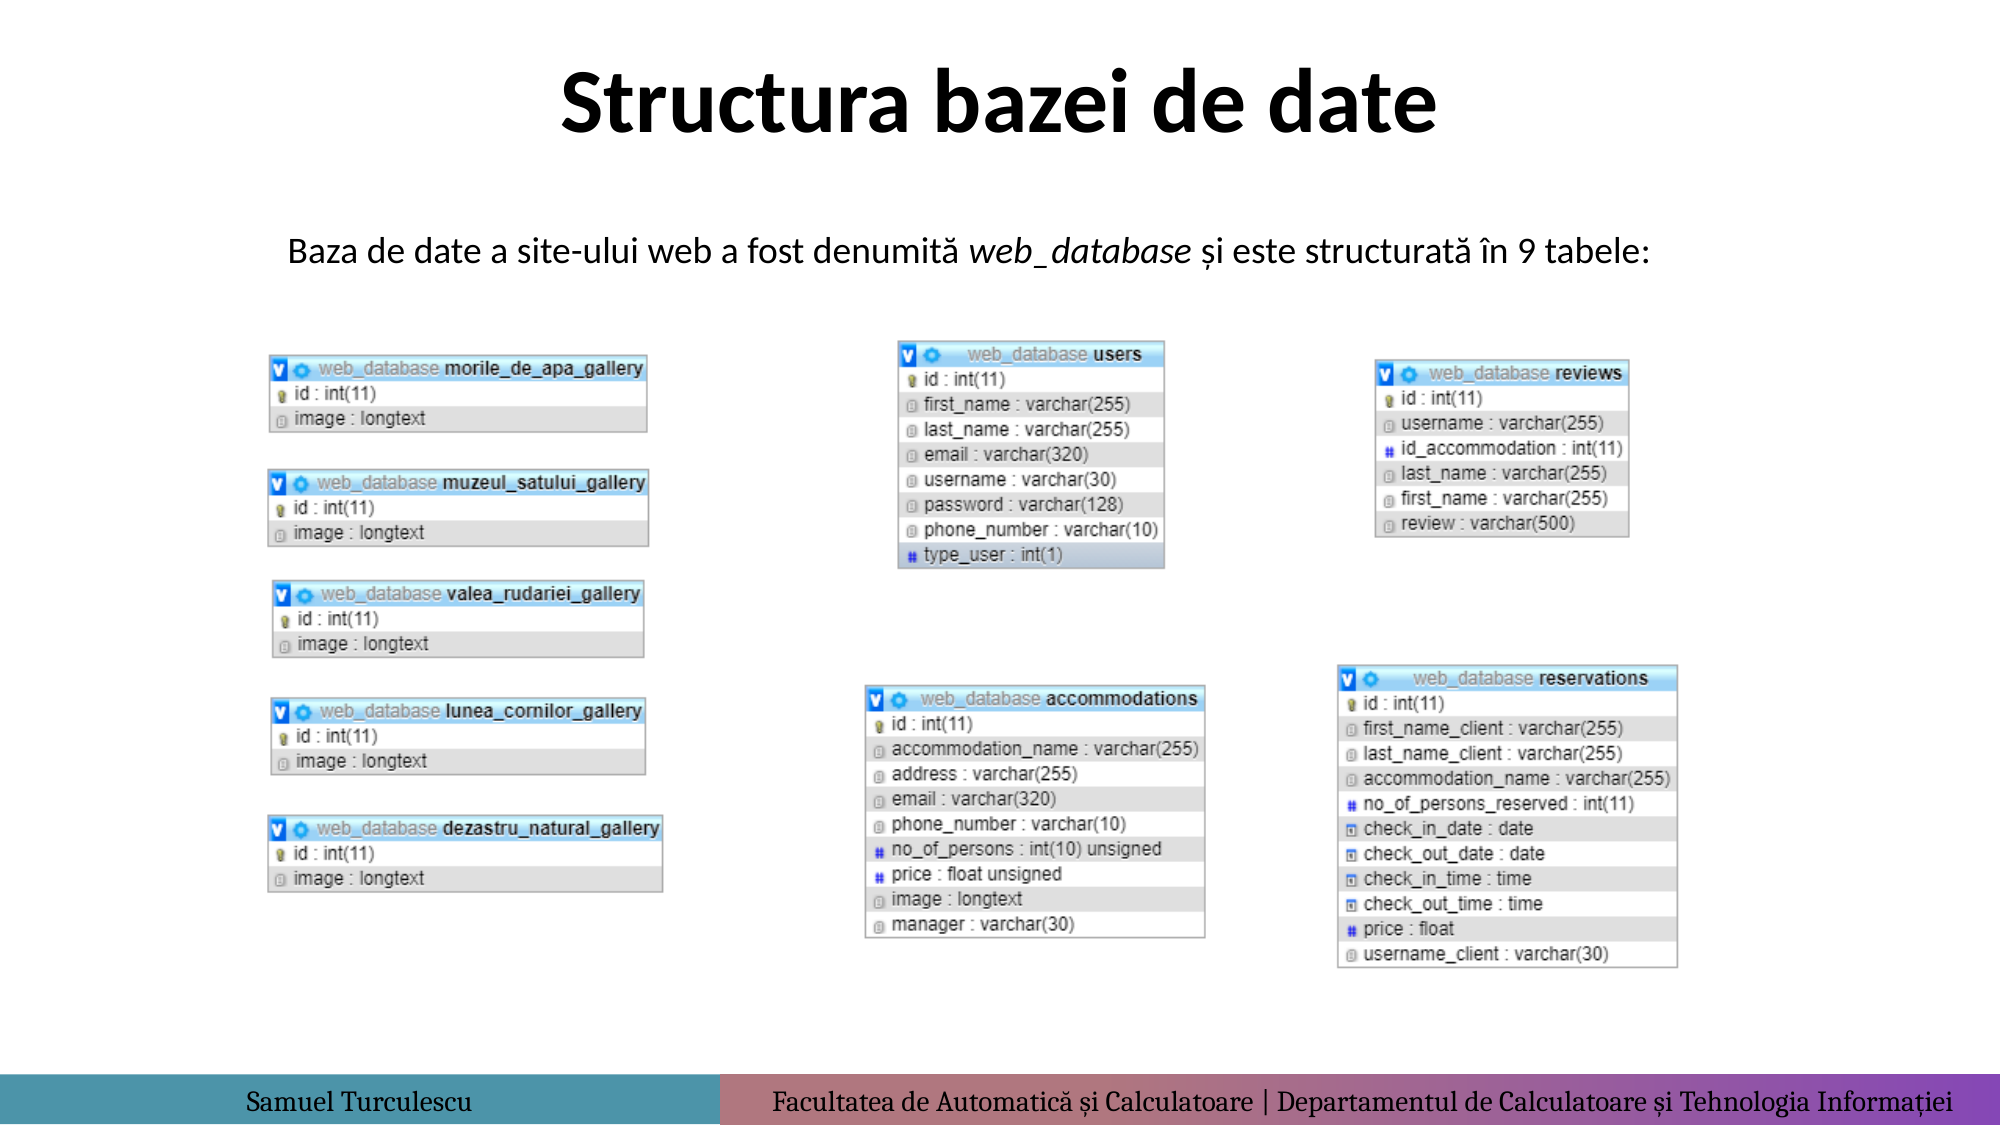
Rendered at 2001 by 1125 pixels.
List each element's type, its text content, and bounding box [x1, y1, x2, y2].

picture [818, 300, 1741, 1006]
text_box Facultatea de Automatică și Calculatoare | Departamentul de Calculatoare și Tehnologia Informației [720, 1074, 2000, 1125]
picture [230, 322, 720, 965]
text_box Baza de date a site-ului web a fost denumită web_database și este structurată în 9 tabele: [123, 218, 1877, 279]
text_box Samuel Turculescu [0, 1074, 720, 1125]
text_box Structura bazei de date [545, 33, 1454, 158]
